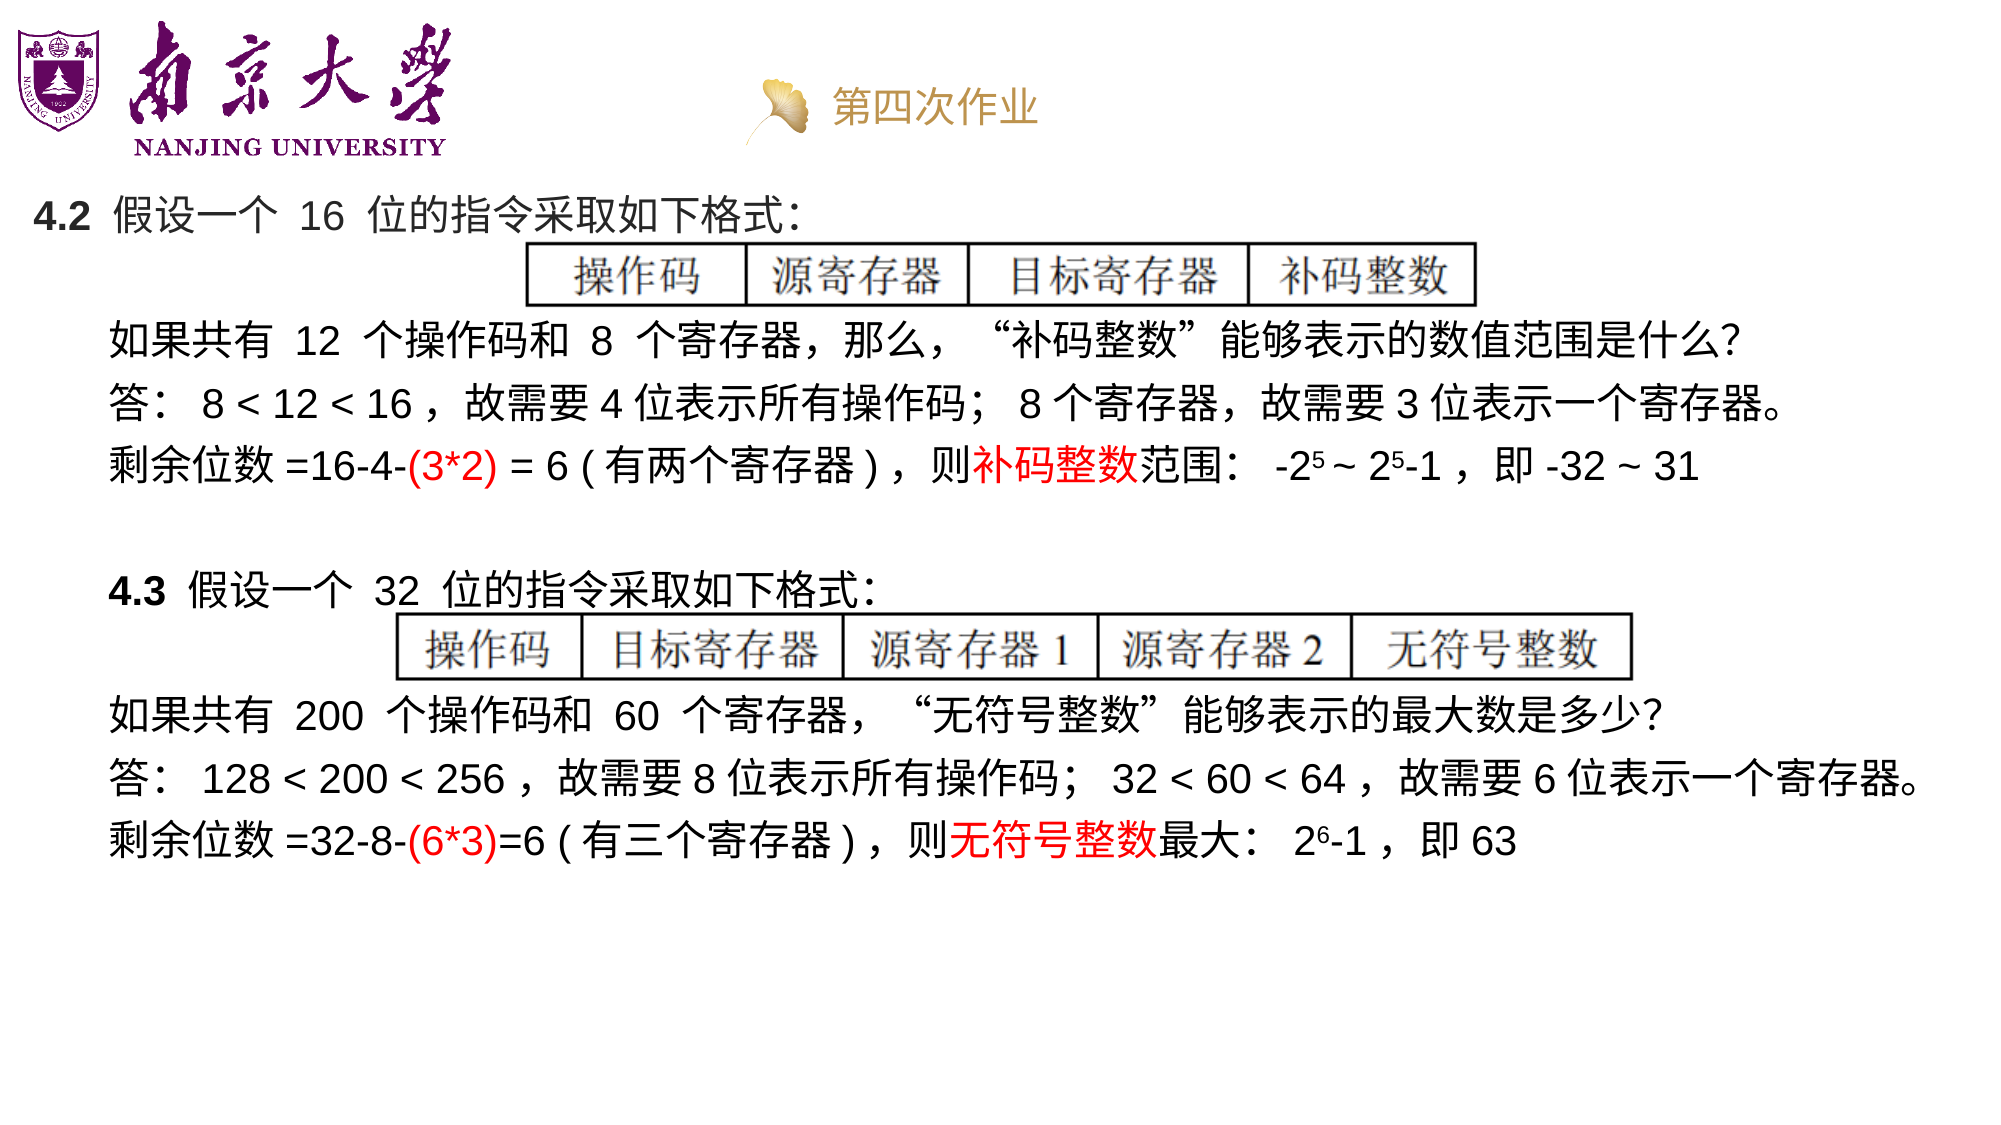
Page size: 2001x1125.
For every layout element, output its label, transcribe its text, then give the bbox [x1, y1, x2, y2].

picture [731, 64, 830, 169]
picture [18, 21, 451, 160]
text_box 4.2 假设一个 16 位的指令采取如下格式： 如果共有 12 个操作码和 8 个寄存器，那么，“补码整数”能够表示的数值范围是什么？ 答：8 < 12 < 16，故需要4位表示所有操作码；8个寄存器，故需要3位表示一个寄存器。 剩余位数=16-4-(3*2) = 6 (有两个寄存器)，则补码整数范围：-25 ~ 25-1，即-32 ~ 31 4.3 假设一个 32 位的指令采取如下格式： 如果共有 200 个操作码和 60 个寄存器，“无符号整数”能够表示的最大数是多少？ 答：128 < 200 < 256，故需要8位表示所有操作码；32 < 60 < 64，故需要6位表示一个寄存器。 剩余位数=32-8-(6*3)=6 (有三个寄存器)，则无符号整数最大：26-1，即63 [18, 169, 1938, 579]
picture [382, 608, 1638, 684]
text_box 第四次作业 [816, 73, 1226, 139]
picture [515, 236, 1485, 315]
